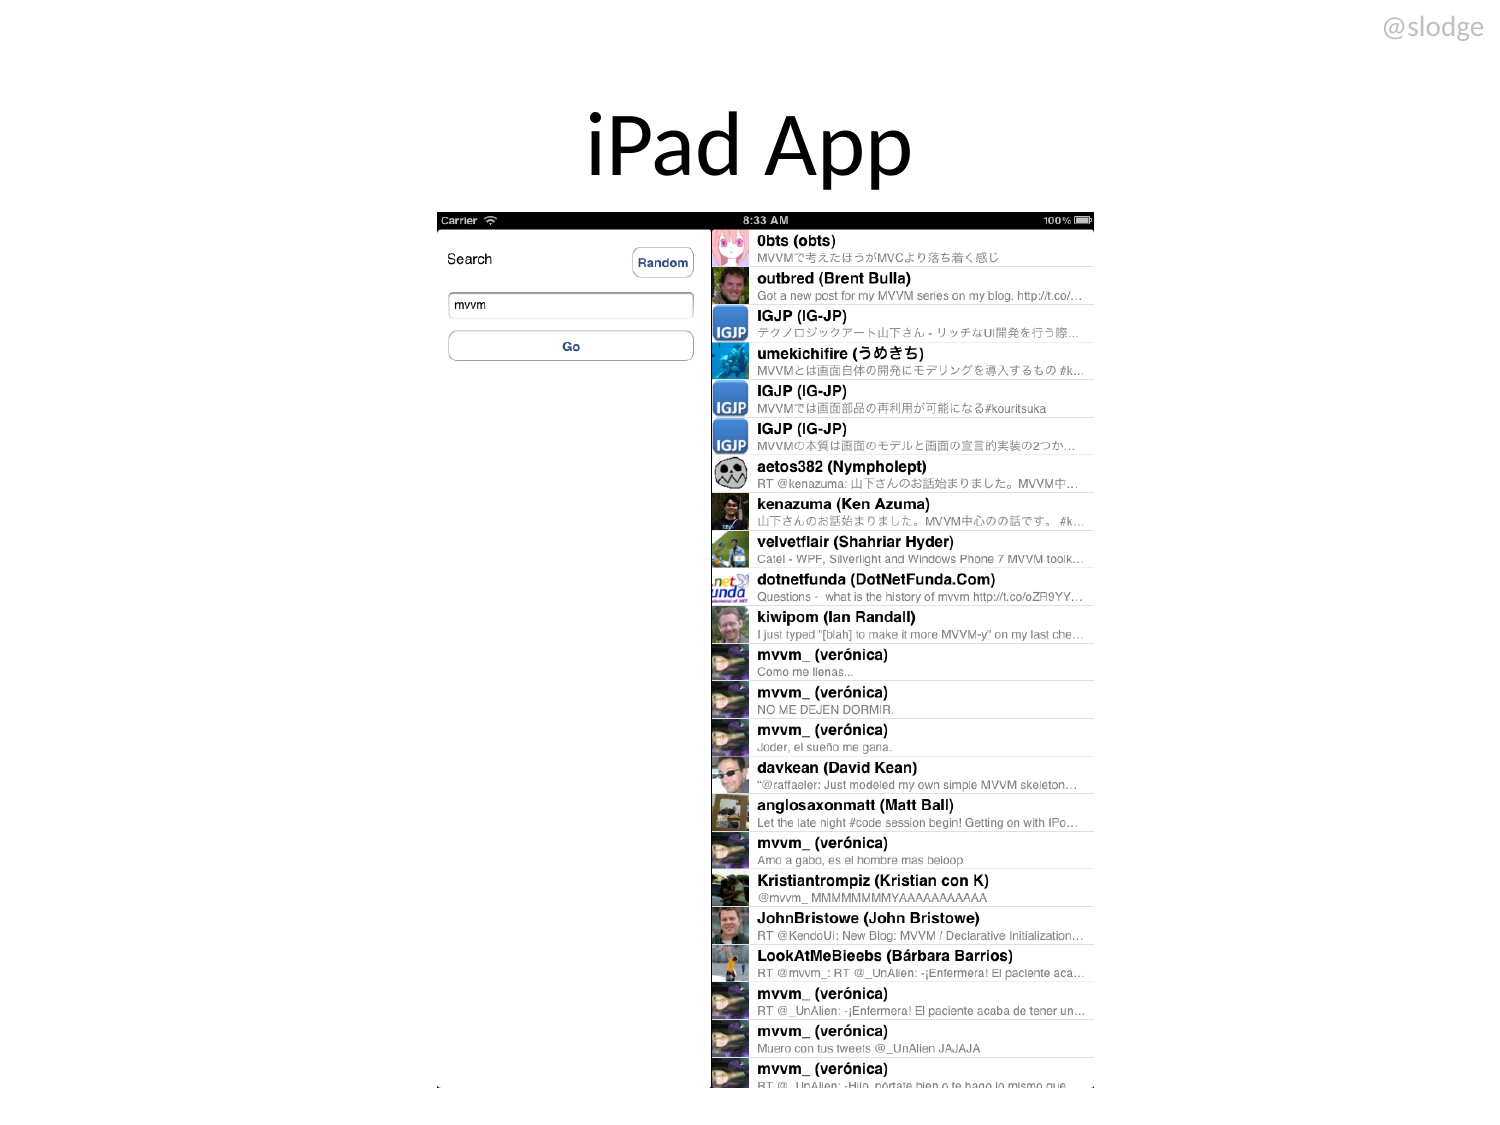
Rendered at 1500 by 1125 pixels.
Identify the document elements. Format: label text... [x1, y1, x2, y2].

title iPad App [75, 45, 1425, 233]
picture [437, 212, 1094, 1088]
